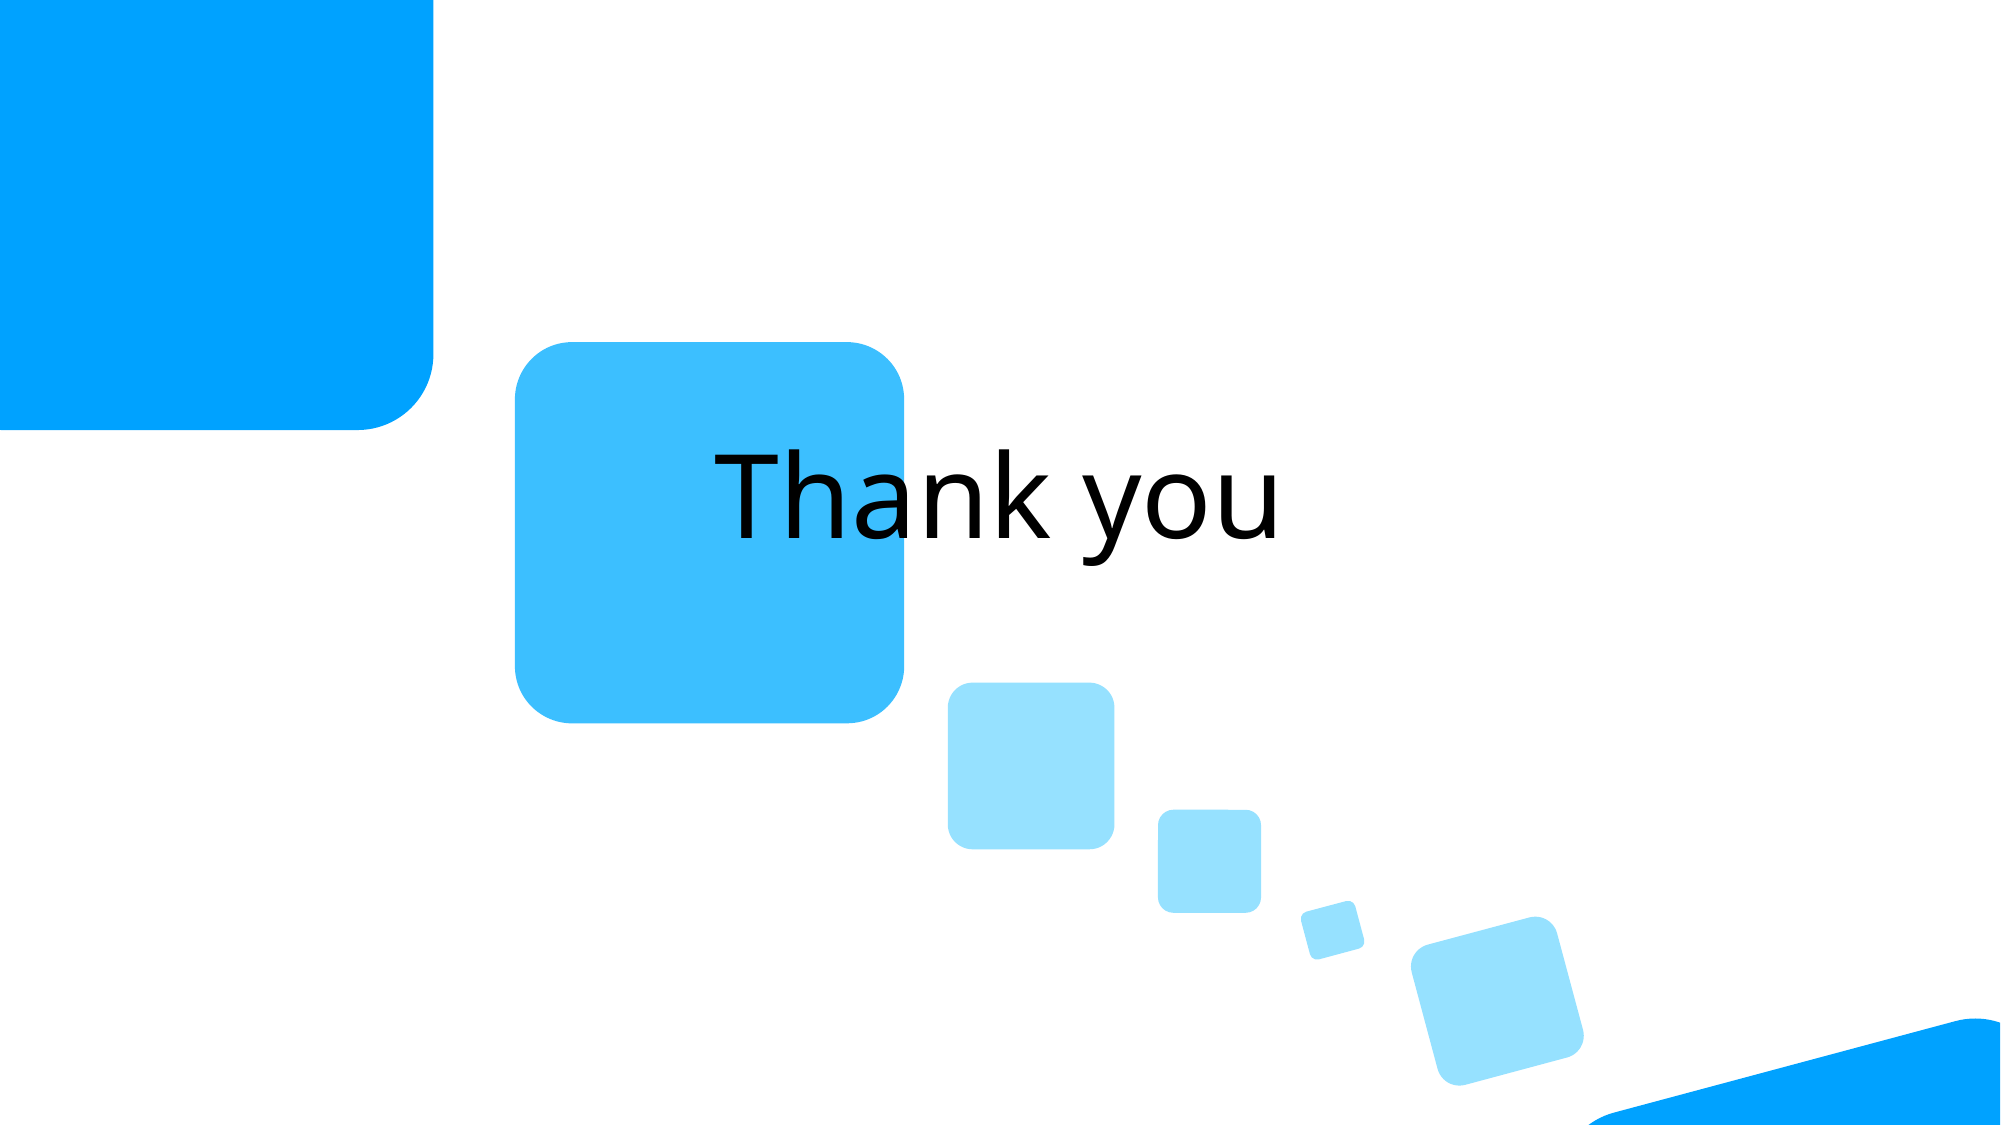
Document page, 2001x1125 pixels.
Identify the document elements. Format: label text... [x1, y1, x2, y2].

title Thank you [145, 188, 1855, 571]
